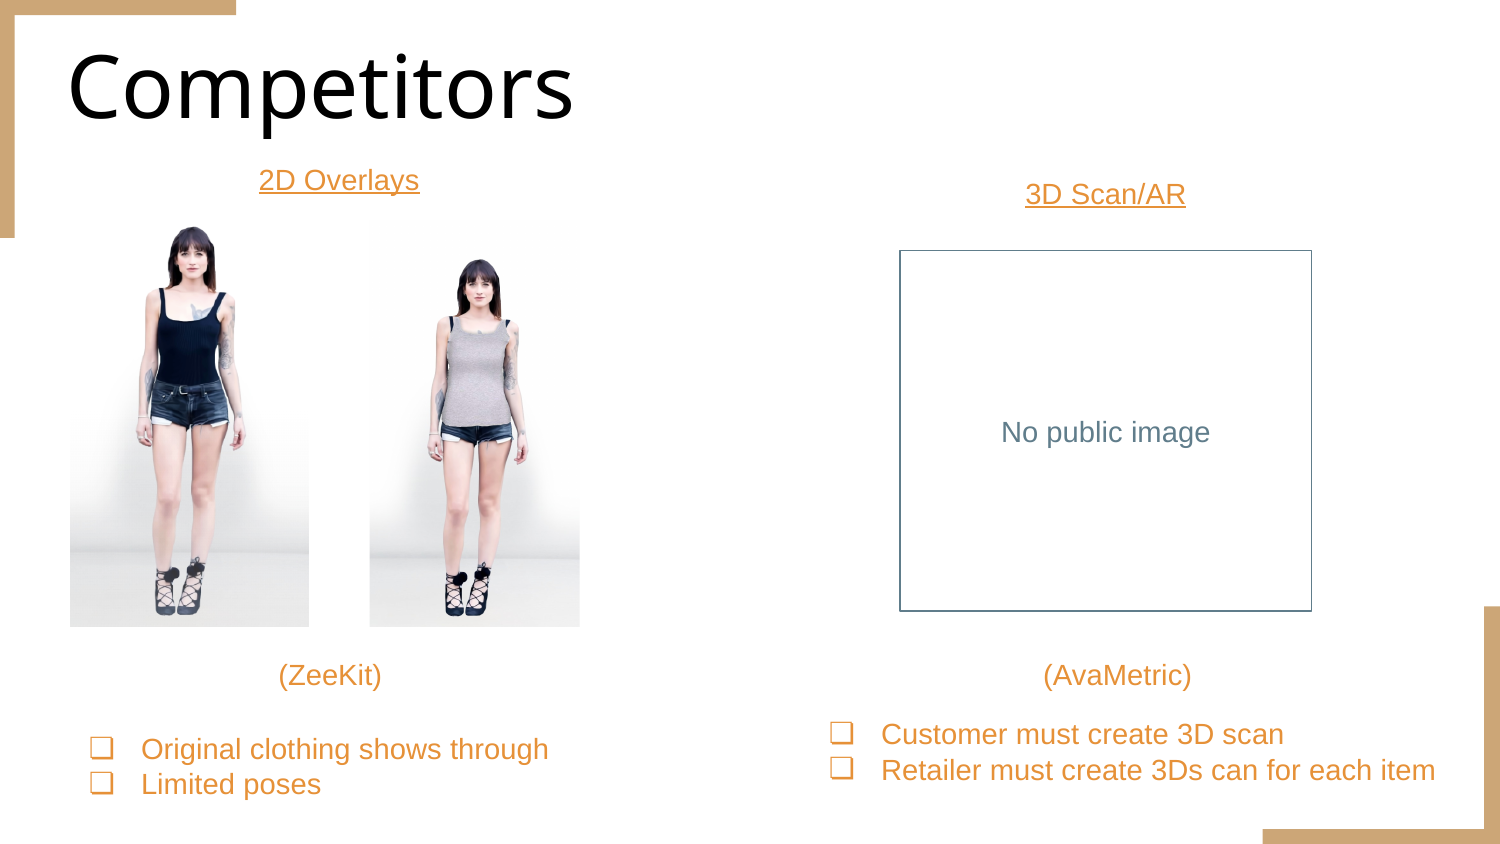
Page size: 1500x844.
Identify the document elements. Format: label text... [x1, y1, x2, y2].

text_box 3D Scan/AR [899, 160, 1312, 220]
picture [369, 219, 580, 628]
picture [68, 219, 312, 628]
text_box No public image [899, 250, 1312, 612]
text_box 2D Overlays [133, 151, 546, 206]
title Competitors [51, 14, 1449, 151]
text_box (AvaMetric) [911, 641, 1324, 701]
text_box Original clothing shows through Limited poses [51, 715, 580, 826]
text_box Customer must create 3D scan Retailer must create 3Ds can for each item [791, 700, 1453, 811]
text_box (ZeeKit) [124, 641, 537, 701]
